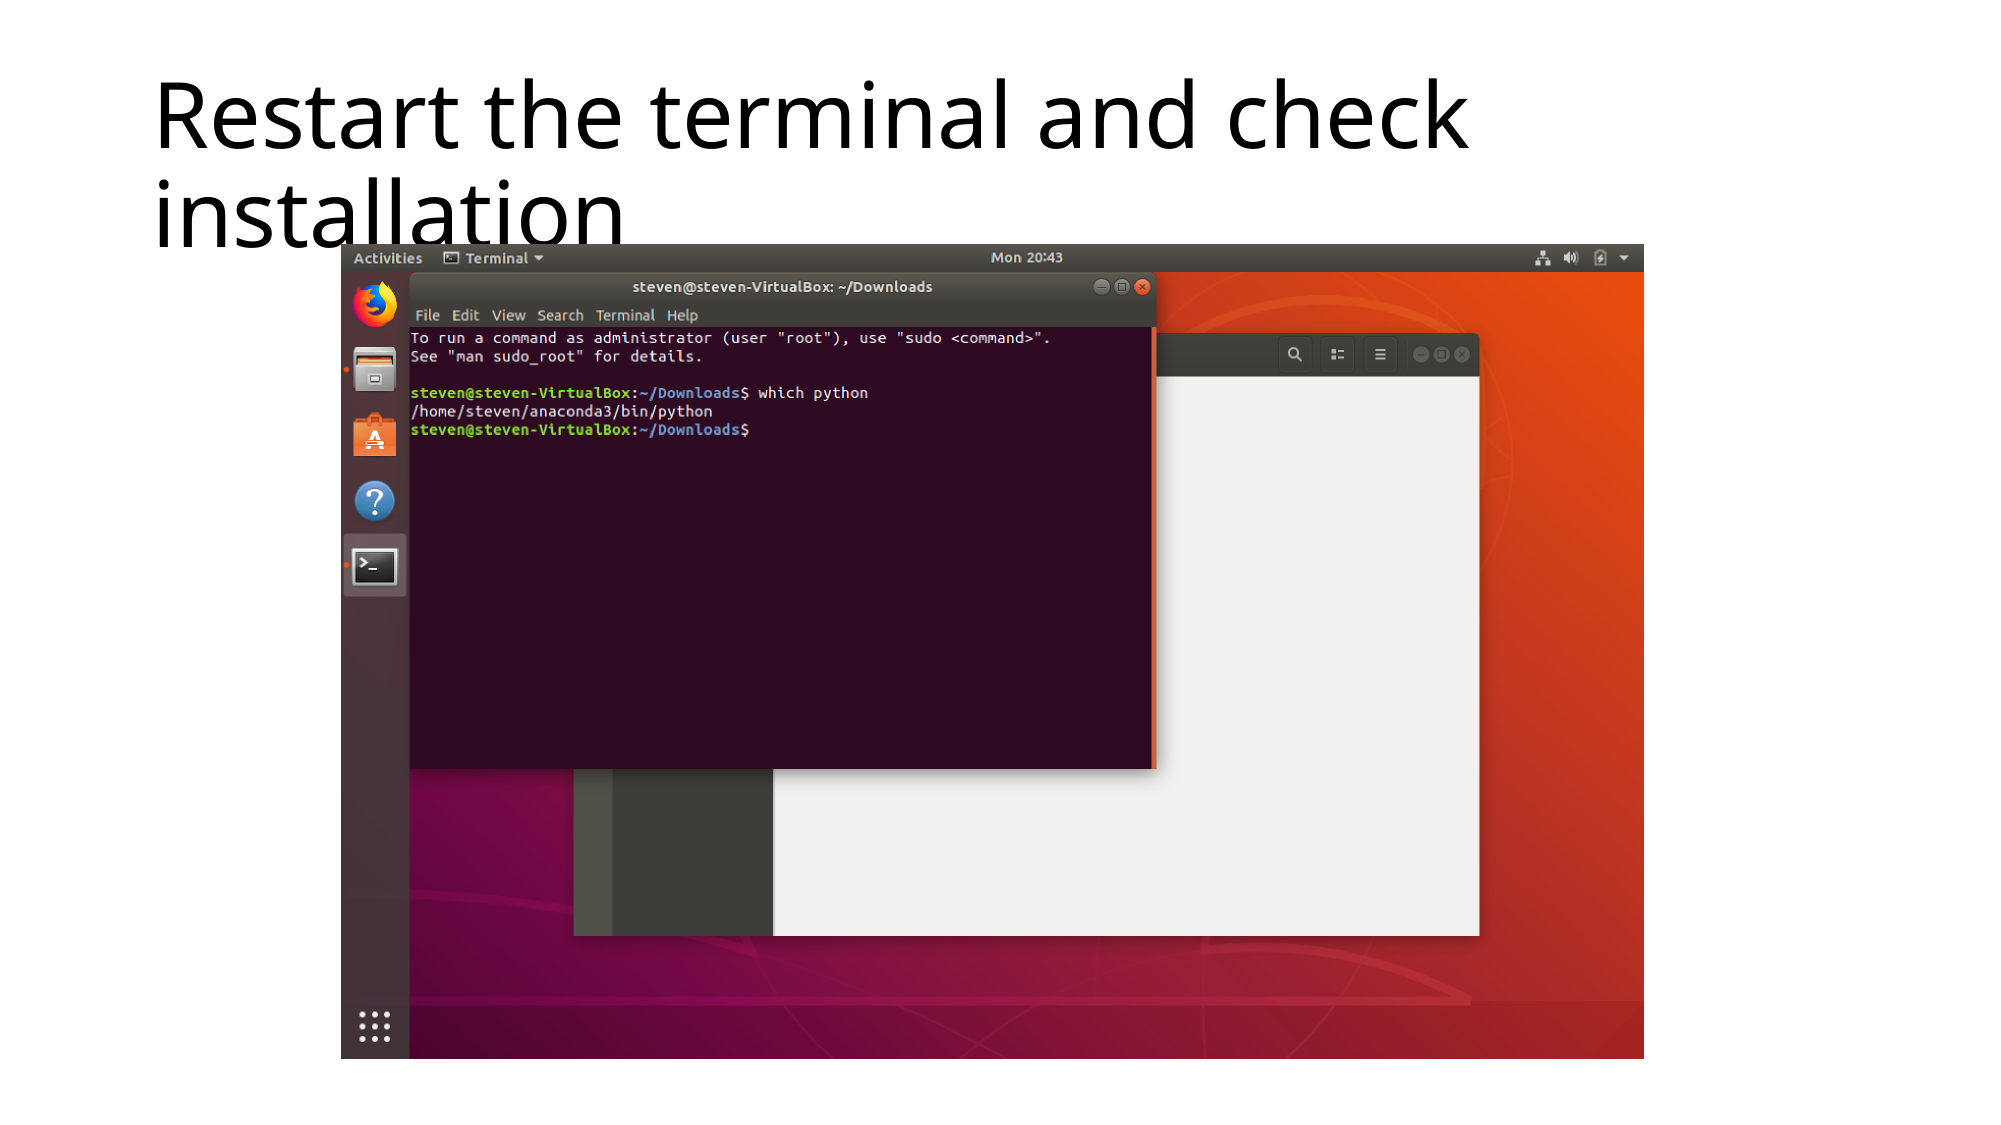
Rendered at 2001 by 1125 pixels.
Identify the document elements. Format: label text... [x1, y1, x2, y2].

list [341, 244, 1644, 1059]
title Restart the terminal and check installation [137, 59, 1863, 278]
